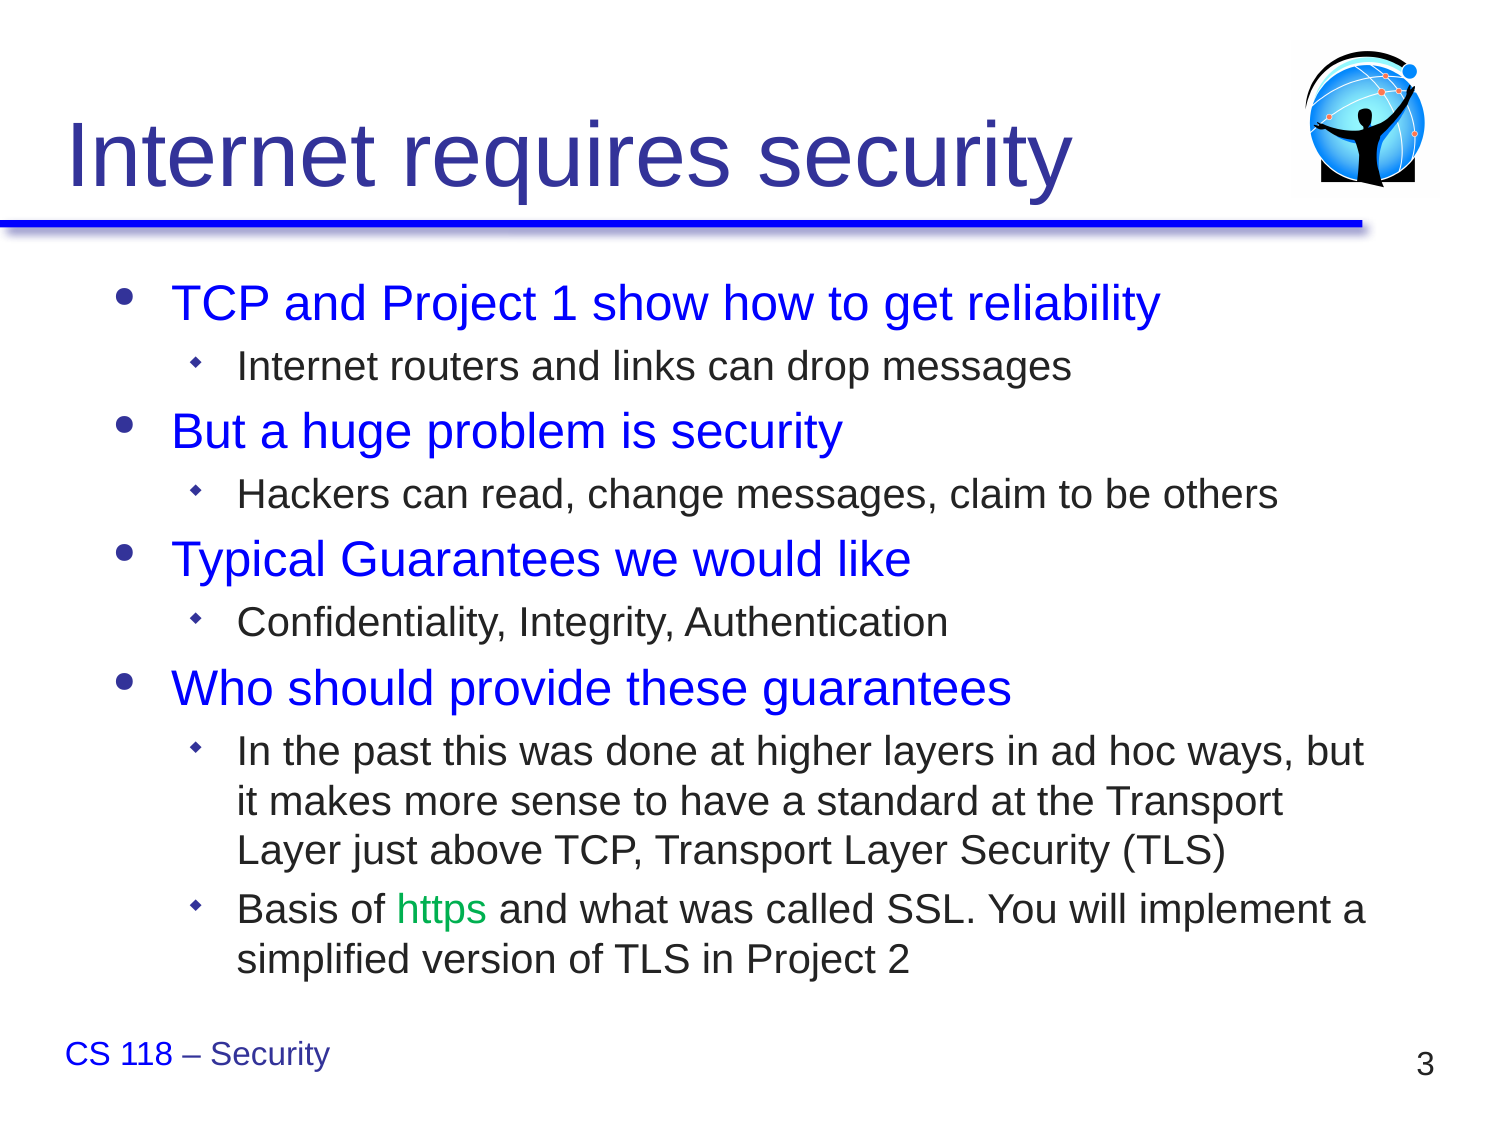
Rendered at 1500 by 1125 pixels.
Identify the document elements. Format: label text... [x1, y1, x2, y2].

list TCP and Project 1 show how to get reliability Internet routers and links can drop messages But a huge problem is security Hackers can read, change messages, claim to be others Typical Guarantees we would like Confidentiality, Integrity, Authentication Who should provide these guarantees In the past this was done at higher layers in ad hoc ways, but it makes more sense to have a standard at the Transport Layer just above TCP, Transport Layer Security (TLS) Basis of https and what was called SSL. You will implement a simplified version of TLS in Project 2 [99, 262, 1400, 988]
title Internet requires security [49, 24, 1451, 213]
footer CS 118 – Security [50, 1025, 925, 1100]
slide_number 3 [1349, 1024, 1451, 1101]
